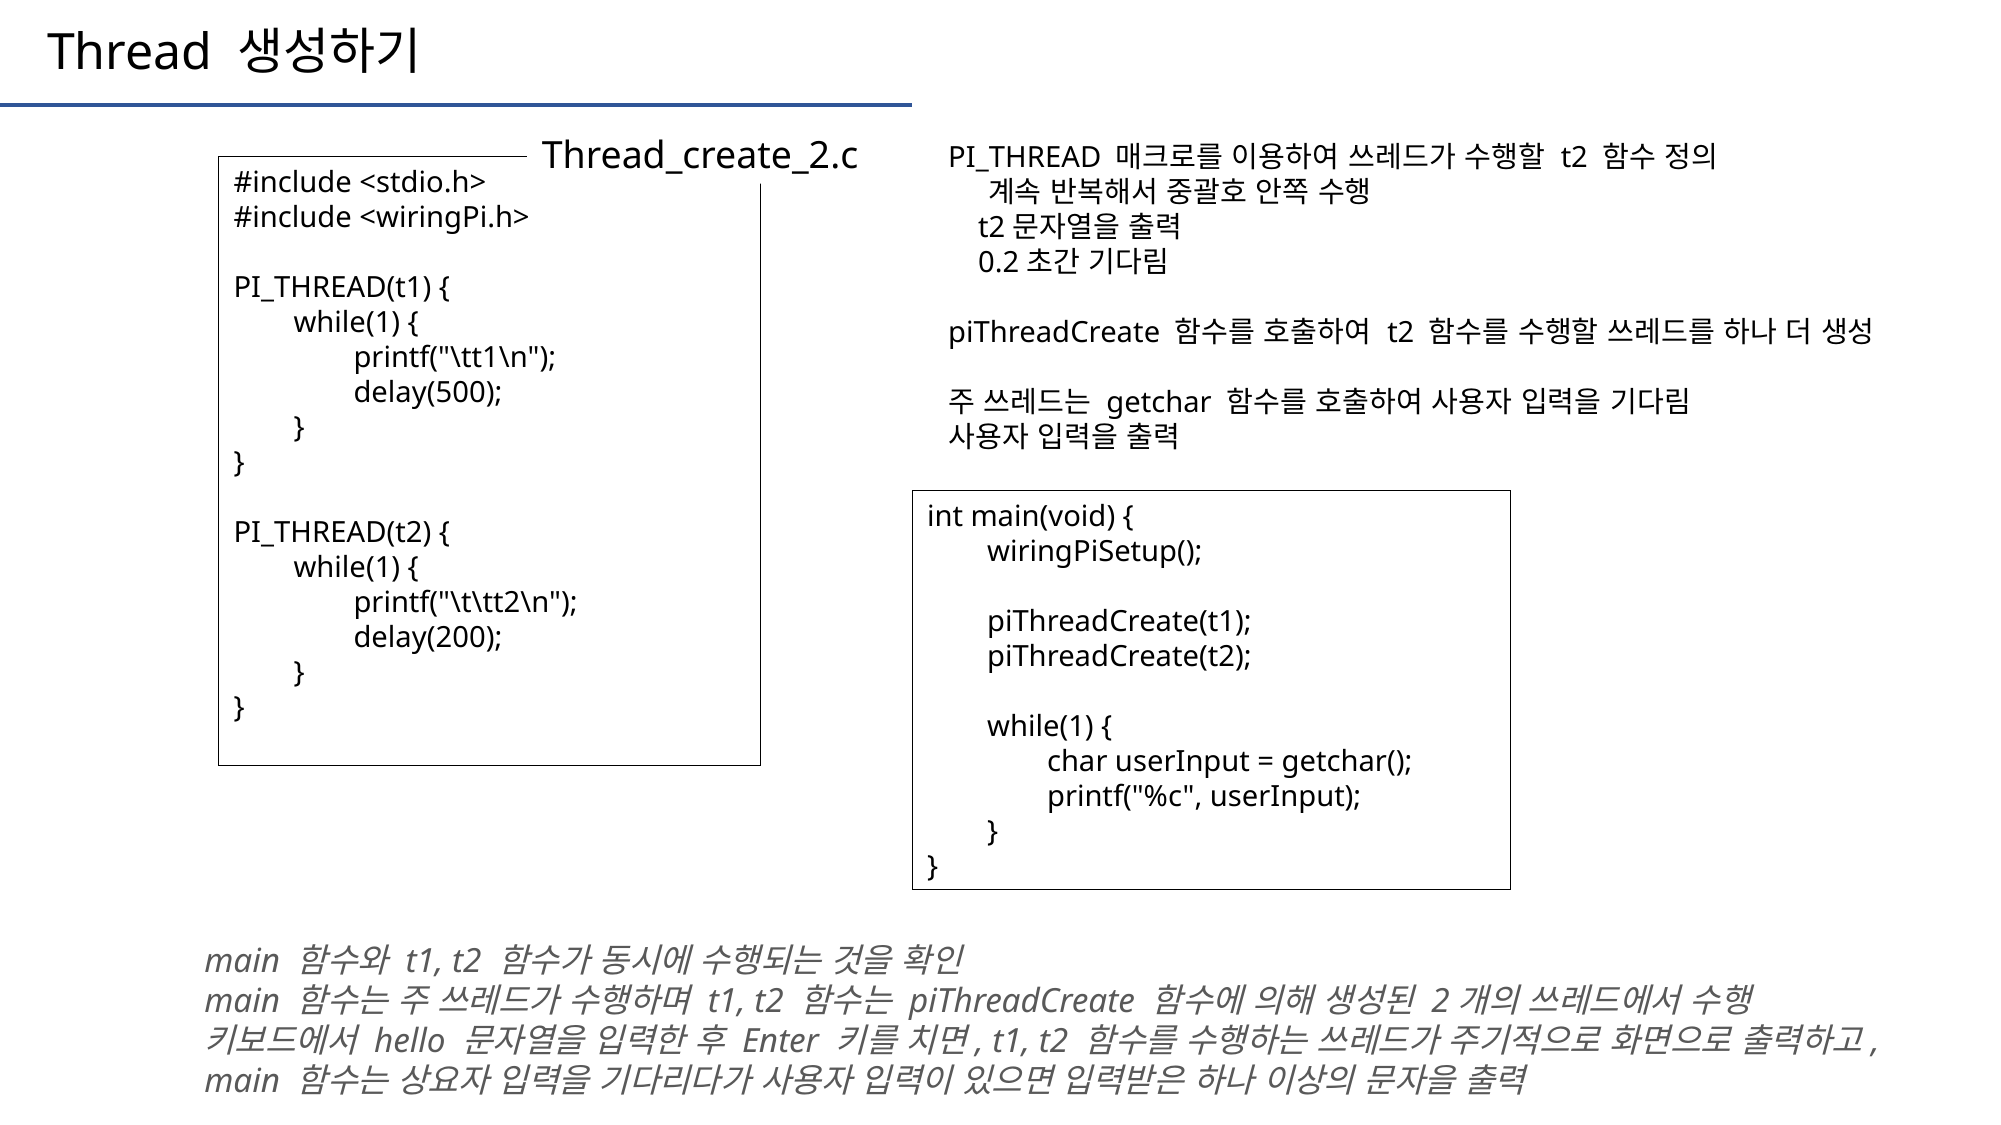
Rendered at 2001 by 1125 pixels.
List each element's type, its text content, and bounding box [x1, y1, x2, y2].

text_box main 함수와 t1, t2 함수가 동시에 수행되는 것을 확인 main 함수는 주 쓰레드가 수행하며 t1, t2 함수는 piThreadCreate 함수에 의해 생성된 2개의 쓰레드에서 수행 키보드에서 hello 문자열을 입력한 후 Enter 키를 치면, t1, t2 함수를 수행하는 쓰레드가 주기적으로 화면으로 출력하고, main 함수는 상요자 입력을 기다리다가 사용자 입력이 있으면 입력받은 하나 이상의 문자을 출력 [189, 931, 1904, 1106]
text_box #include <stdio.h> #include <wiringPi.h> PI_THREAD(t1) { while(1) { printf("\tt1\n"); delay(500); } } PI_THREAD(t2) { while(1) { printf("\t\tt2\n"); delay(200); } } [218, 156, 761, 766]
text_box Thread_create_2.c [527, 124, 874, 184]
text_box Thread 생성하기 [32, 12, 437, 88]
text_box PI_THREAD 매크로를 이용하여 쓰레드가 수행할 t2 함수 정의 계속 반복해서 중괄호 안쪽 수행 t2문자열을 출력 0.2초간 기다림 piThreadCreate 함수를 호출하여 t2 함수를 수행할 쓰레드를 하나 더 생성 주 쓰레드는 getchar 함수를 호출하여 사용자 입력을 기다림 사용자 입력을 출력 [933, 131, 1891, 461]
text_box int main(void) { wiringPiSetup(); piThreadCreate(t1); piThreadCreate(t2); while(1) { char userInput = getchar(); printf("%c", userInput); } } [912, 490, 1511, 890]
